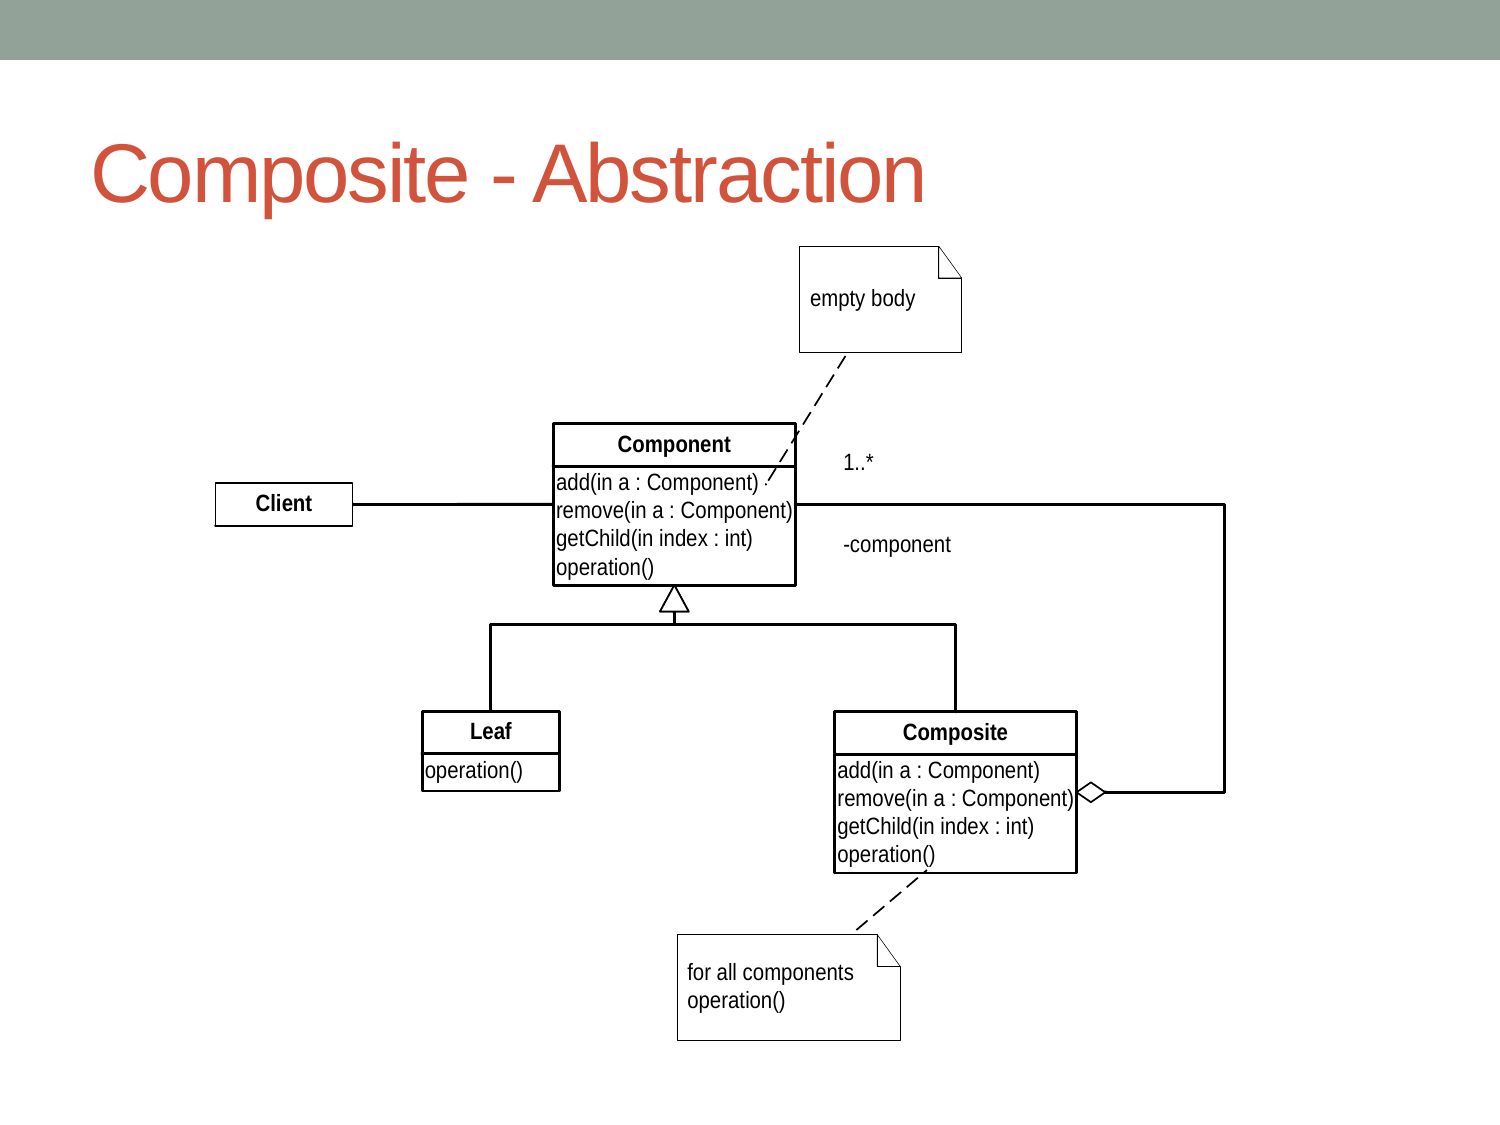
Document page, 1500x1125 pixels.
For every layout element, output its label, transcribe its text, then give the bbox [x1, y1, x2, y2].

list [211, 242, 1230, 1045]
title Composite - Abstraction [75, 87, 1425, 250]
